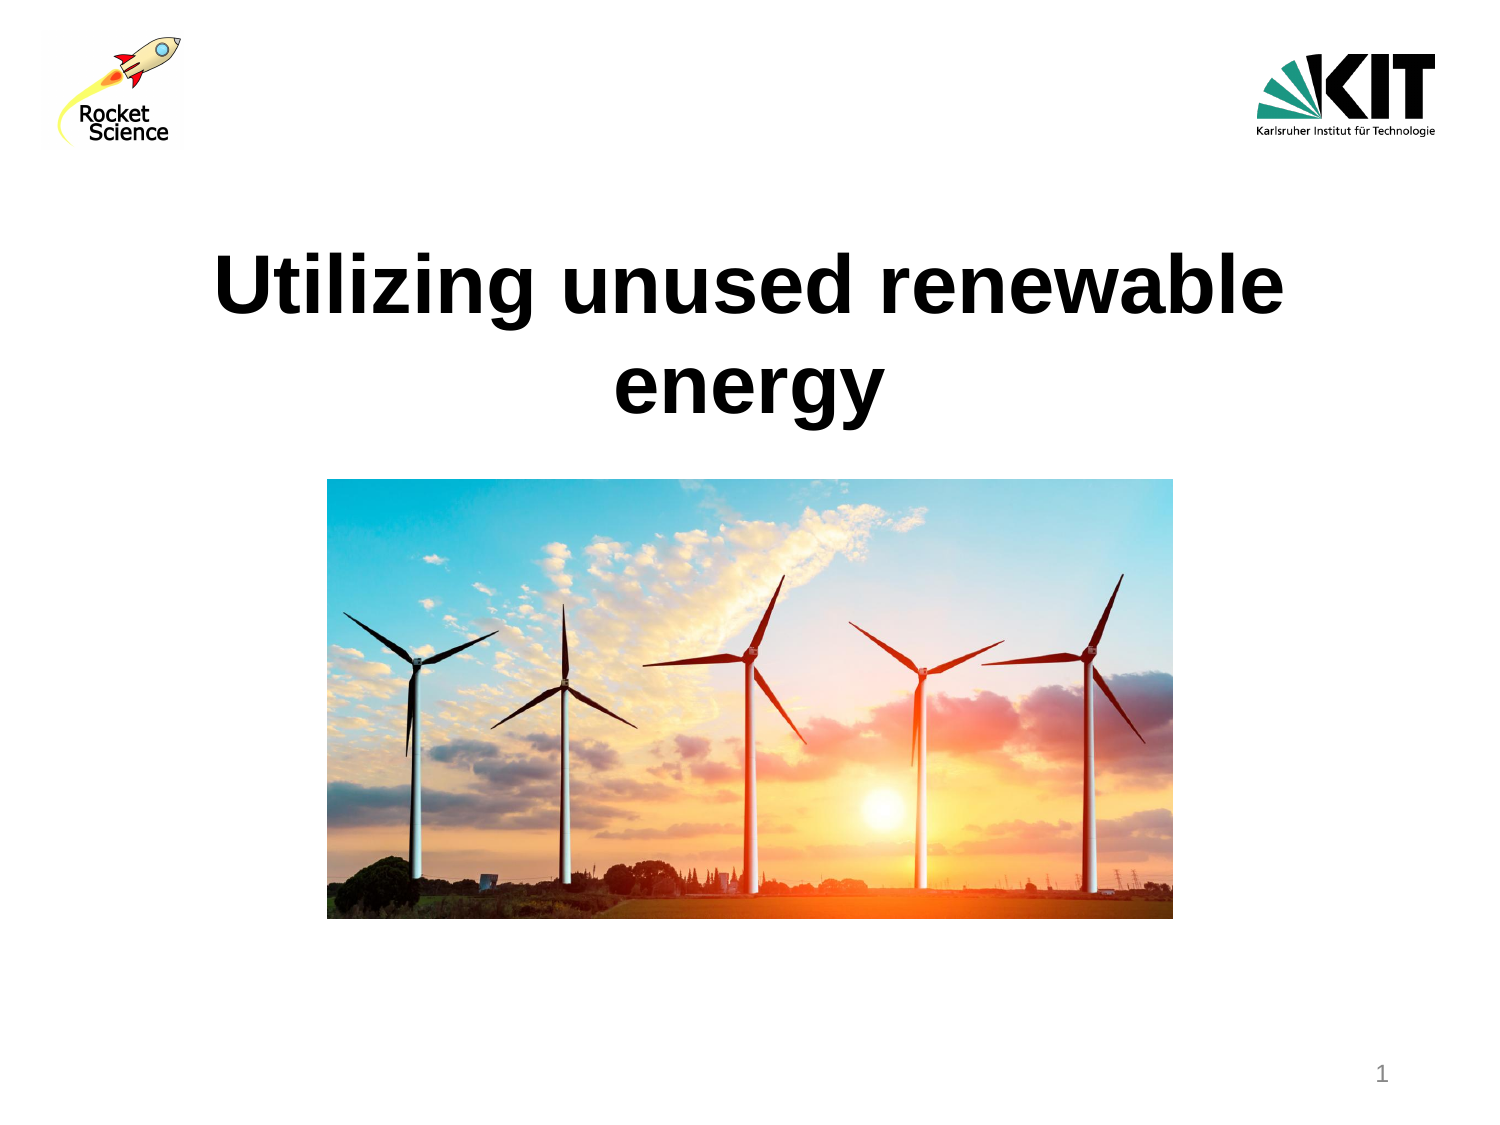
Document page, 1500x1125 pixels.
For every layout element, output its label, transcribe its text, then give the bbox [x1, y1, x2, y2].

picture [1257, 54, 1435, 137]
picture [327, 479, 1173, 919]
slide_number 1 [1351, 1050, 1398, 1095]
picture [41, 30, 184, 150]
list Utilizing unused renewable energy [111, 183, 1388, 432]
